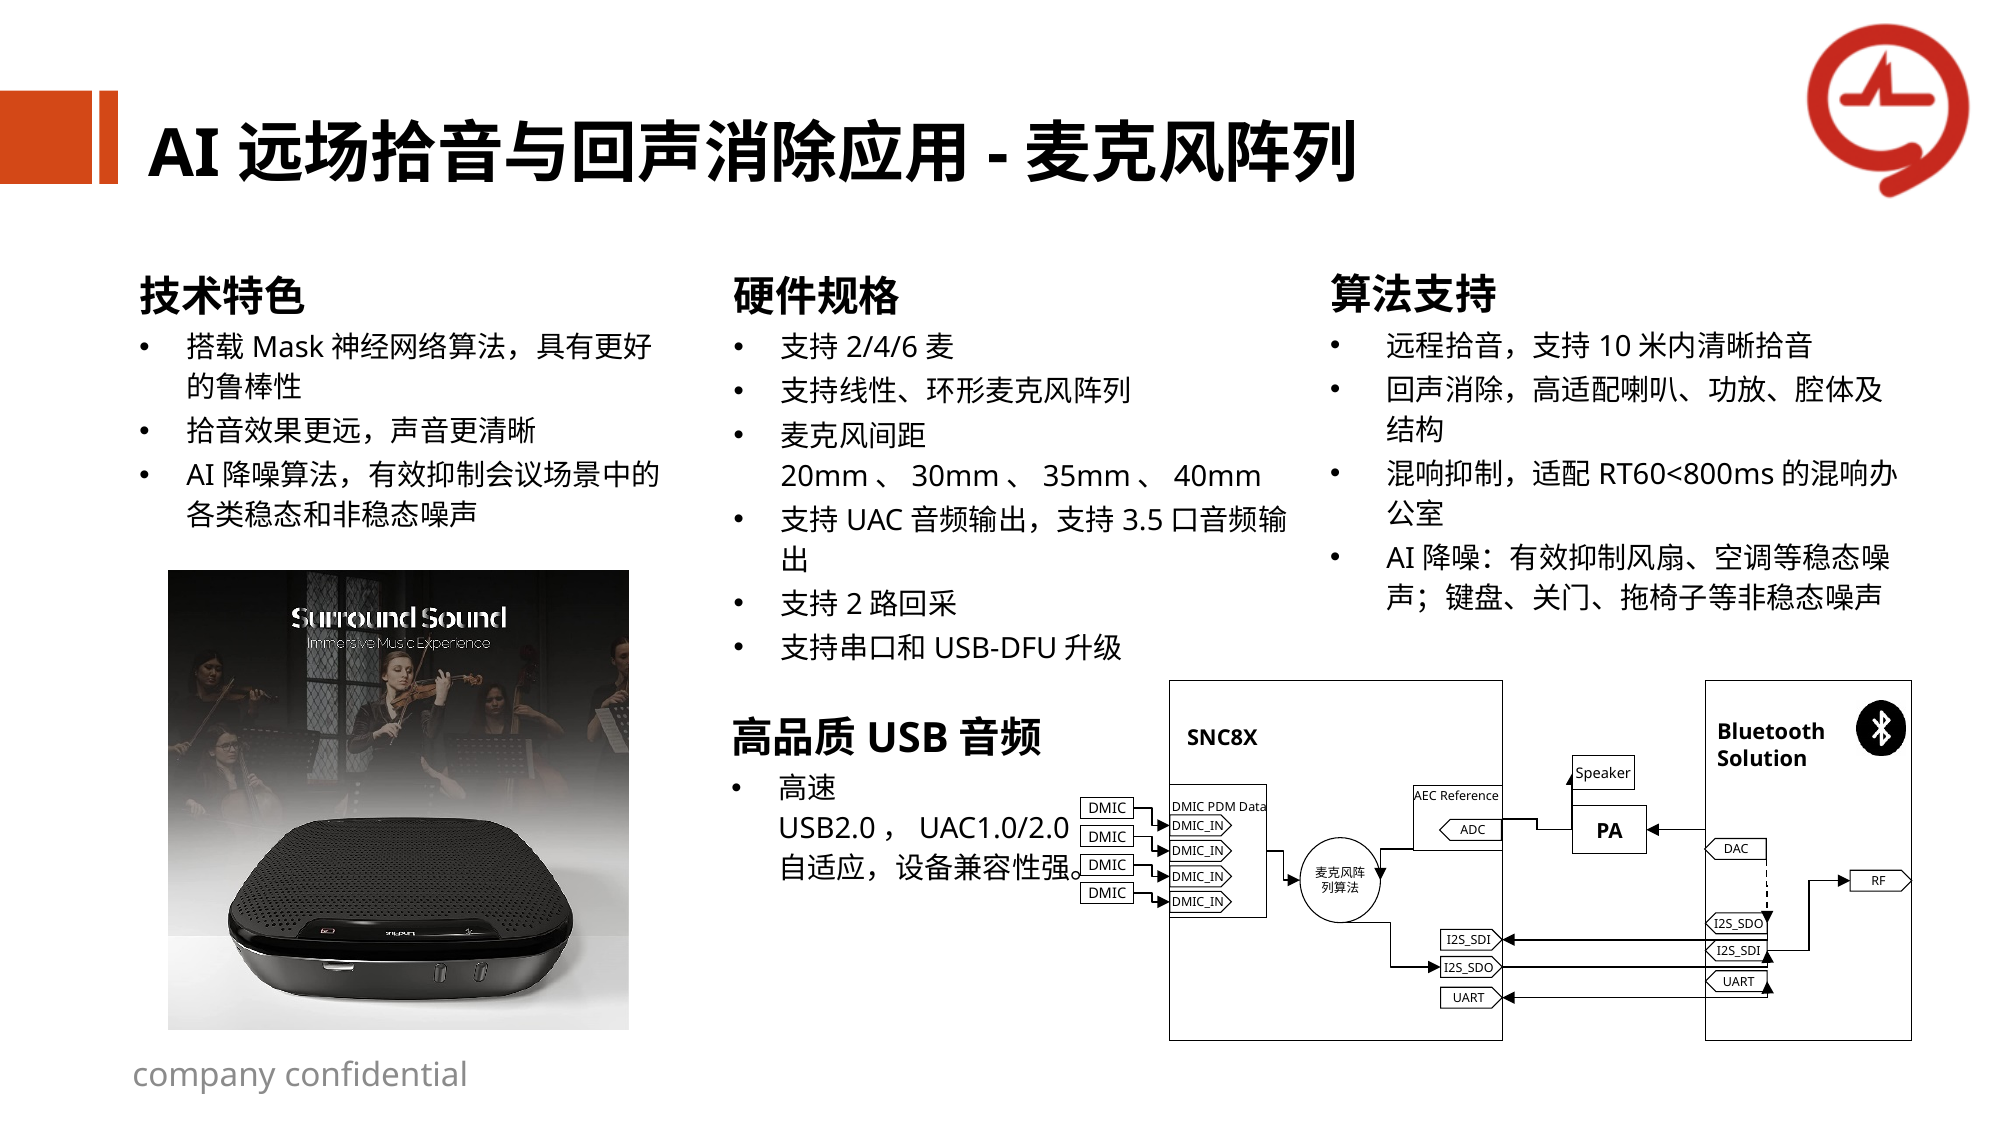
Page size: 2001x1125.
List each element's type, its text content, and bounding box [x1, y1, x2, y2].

text_box 高品质USB音频 高速USB2.0，UAC1.0/2.0自适应，设备兼容性强。 [716, 712, 1080, 968]
text_box [1, 1036, 262, 1123]
picture [1799, 22, 1978, 200]
text_box 技术特色 搭载Mask神经网络算法，具有更好的鲁棒性 拾音效果更远，声音更清晰 AI降噪算法，有效抑制会议场景中的各类稳态和非稳态噪声 [124, 271, 677, 536]
picture [168, 570, 629, 1030]
slide_number company confidential [117, 1042, 568, 1103]
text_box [1080, 680, 1912, 1041]
text_box AI远场拾音与回声消除应用-麦克风阵列 [134, 70, 1799, 189]
text_box 算法支持 远程拾音，支持10米内清晰拾音 回声消除，高适配喇叭、功放、腔体及结构 混响抑制，适配RT60<800ms的混响办公室 AI降噪：有效抑制风扇、空调等稳态噪声；键盘、关门、拖椅子等非稳态噪声 [1315, 270, 1914, 662]
text_box 硬件规格 支持2/4/6麦 支持线性、环形麦克风阵列 麦克风间距20mm、30mm、35mm、40mm 支持UAC音频输出，支持3.5口音频输出 支持2路回采 支持串口和USB-DFU升级 [718, 271, 1316, 664]
